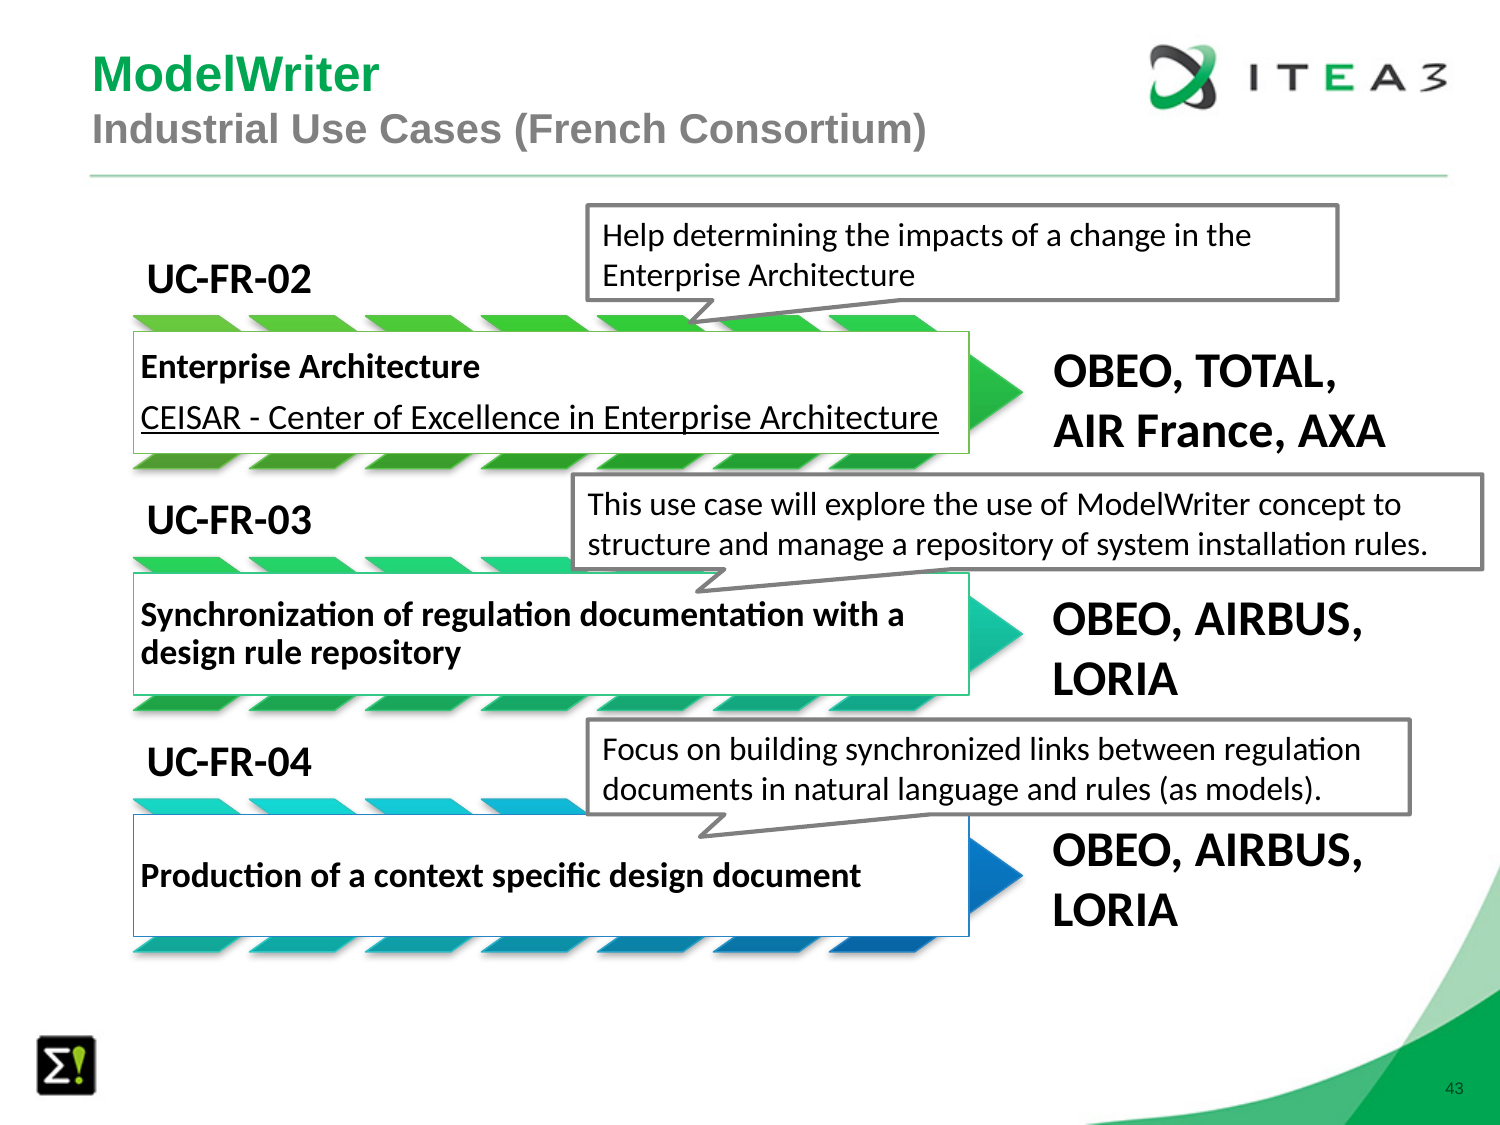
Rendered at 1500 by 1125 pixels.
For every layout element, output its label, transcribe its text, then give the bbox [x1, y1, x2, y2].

text_box This use case will explore the use of ModelWriter concept to structure and manage a repository of system installation rules. [1051, 472, 1485, 572]
text_box OBEO, AIRBUS, LORIA [1051, 578, 1445, 714]
text_box Focus on building synchronized links between regulation documents in natural language and rules (as models). [1051, 717, 1412, 817]
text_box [108, 240, 1047, 953]
title ModelWriter Industrial Use Cases (French Consortium) [76, 23, 1164, 160]
text_box Help determining the impacts of a change in the Enterprise Architecture [585, 203, 1340, 303]
text_box OBEO, AIRBUS, LORIA [1051, 808, 1474, 944]
text_box [66, 228, 1475, 1018]
text_box OBEO, TOTAL, AIR France, AXA [1051, 330, 1500, 465]
picture [0, 0, 1500, 1125]
